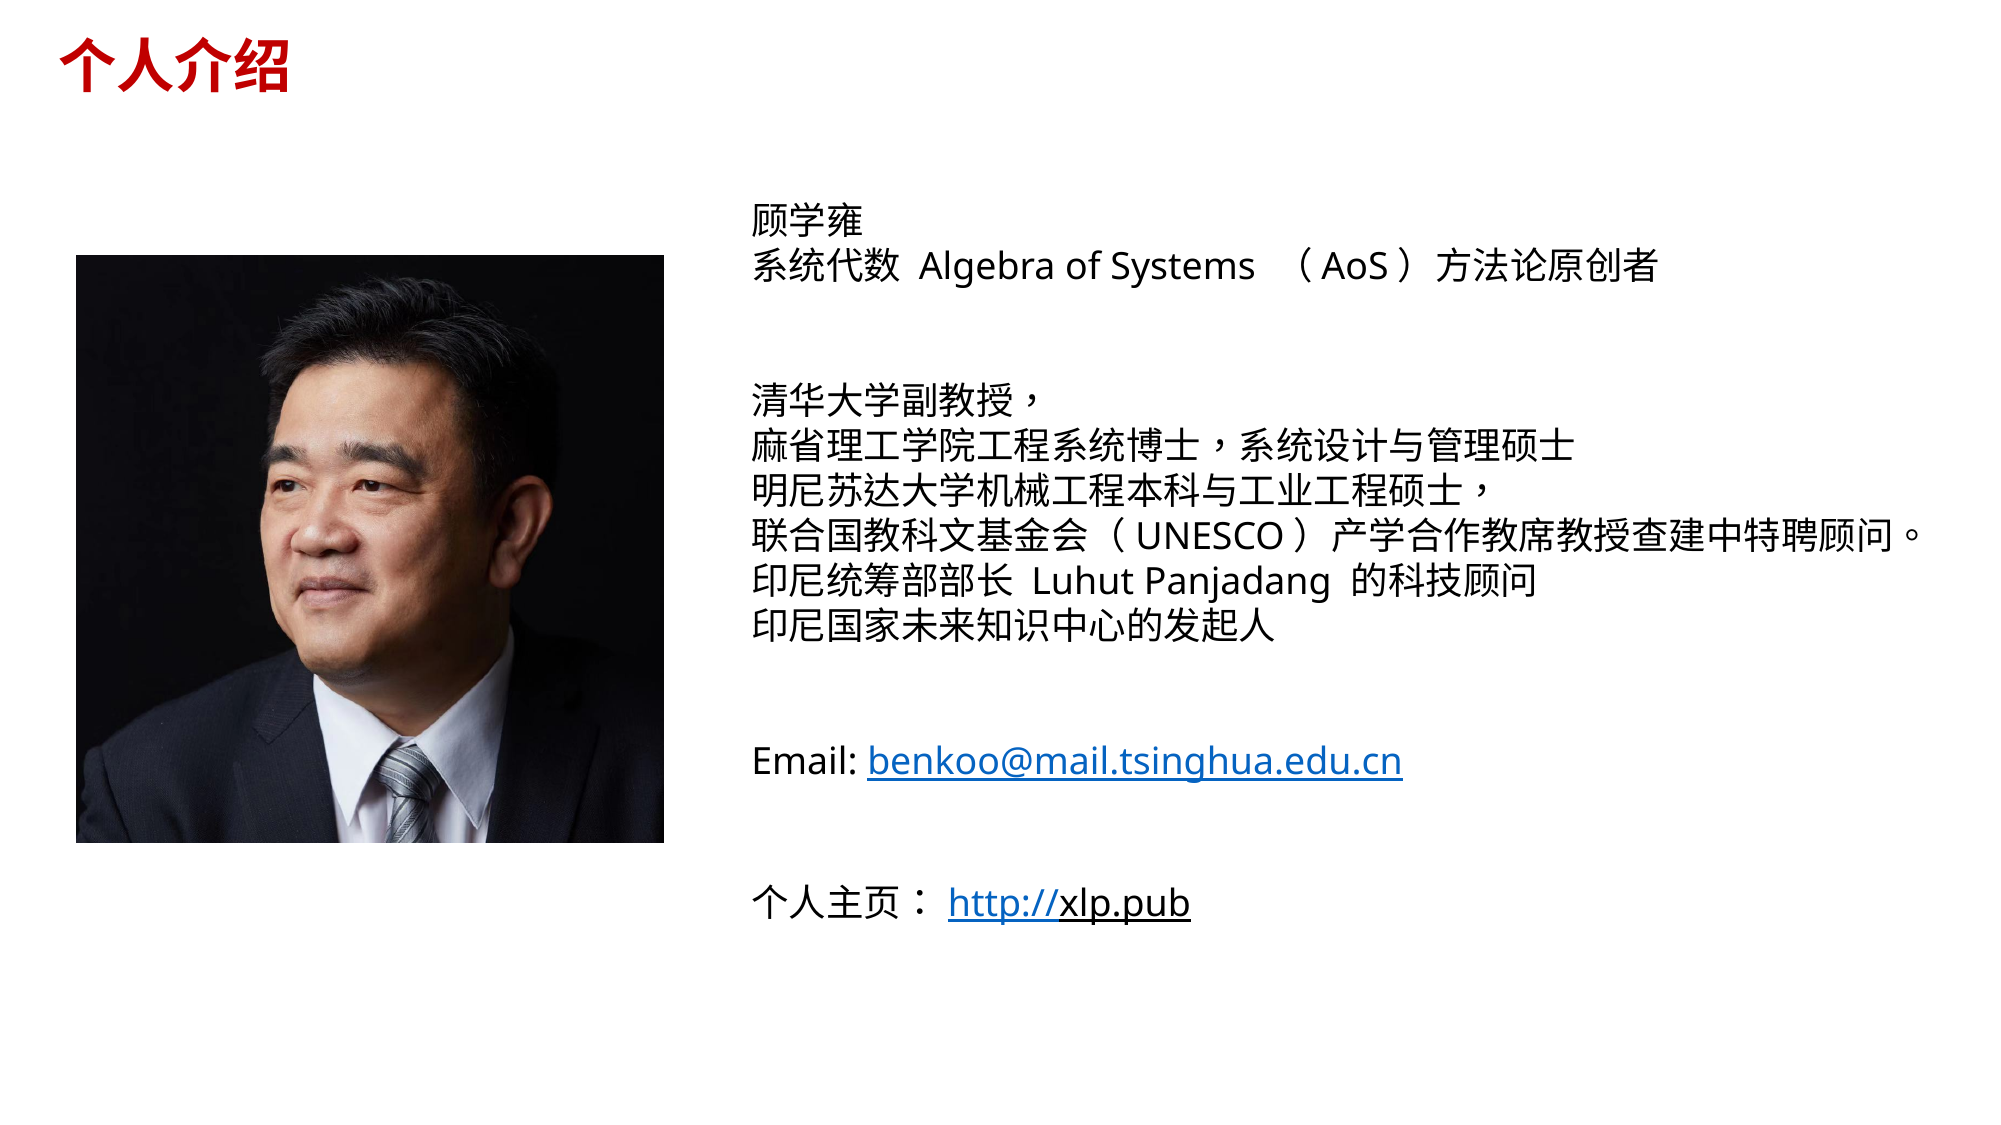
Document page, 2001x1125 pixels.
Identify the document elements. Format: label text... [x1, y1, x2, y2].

picture [76, 255, 664, 843]
text_box 顾学雍 系统代数 Algebra of Systems （AoS）方法论原创者 清华大学副教授， 麻省理工学院工程系统博士，系统设计与管理硕士 明尼苏达大学机械工程本科与工业工程硕士， 联合国教科文基金会（UNESCO）产学合作教席教授查建中特聘顾问。 印尼统筹部部长 Luhut Panjadang 的科技顾问 印尼国家未来知识中心的发起人 Email: benkoo@mail.tsinghua.edu.cn 个人主页：http://xlp.pub [736, 190, 1910, 937]
text_box 个人介绍 [43, 21, 1935, 107]
